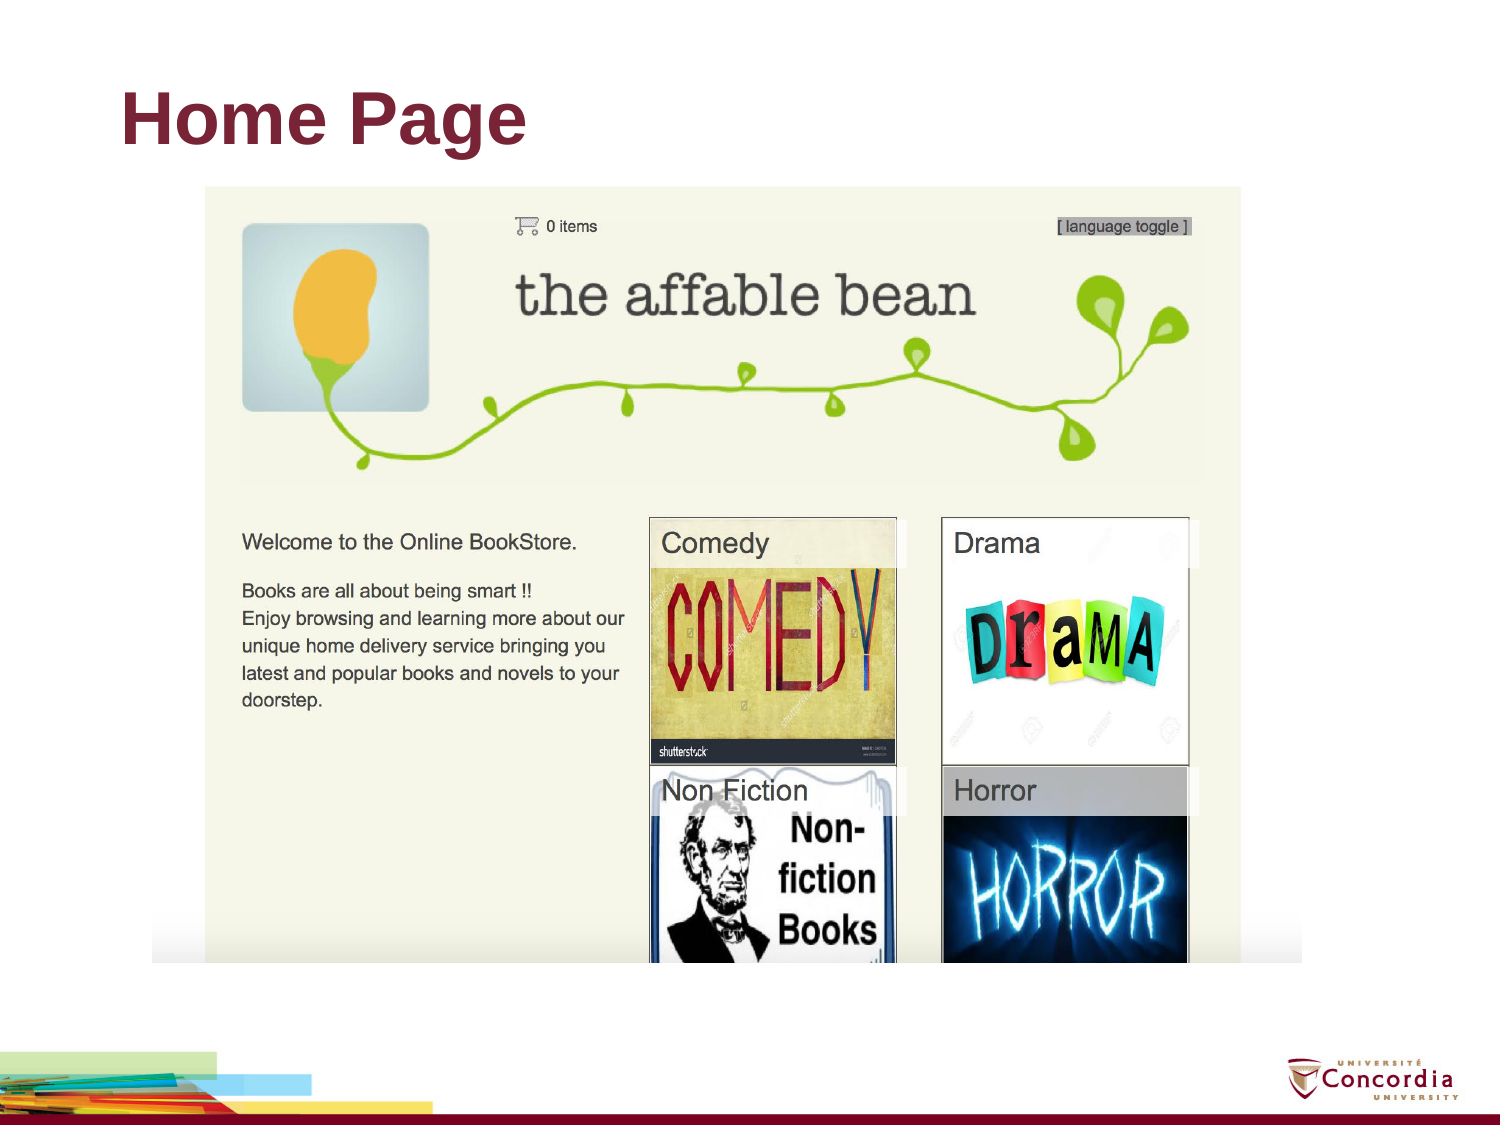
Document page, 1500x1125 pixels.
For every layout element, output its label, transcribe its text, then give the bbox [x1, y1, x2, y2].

title Home Page [111, 61, 1388, 197]
picture [0, 0, 1500, 1125]
